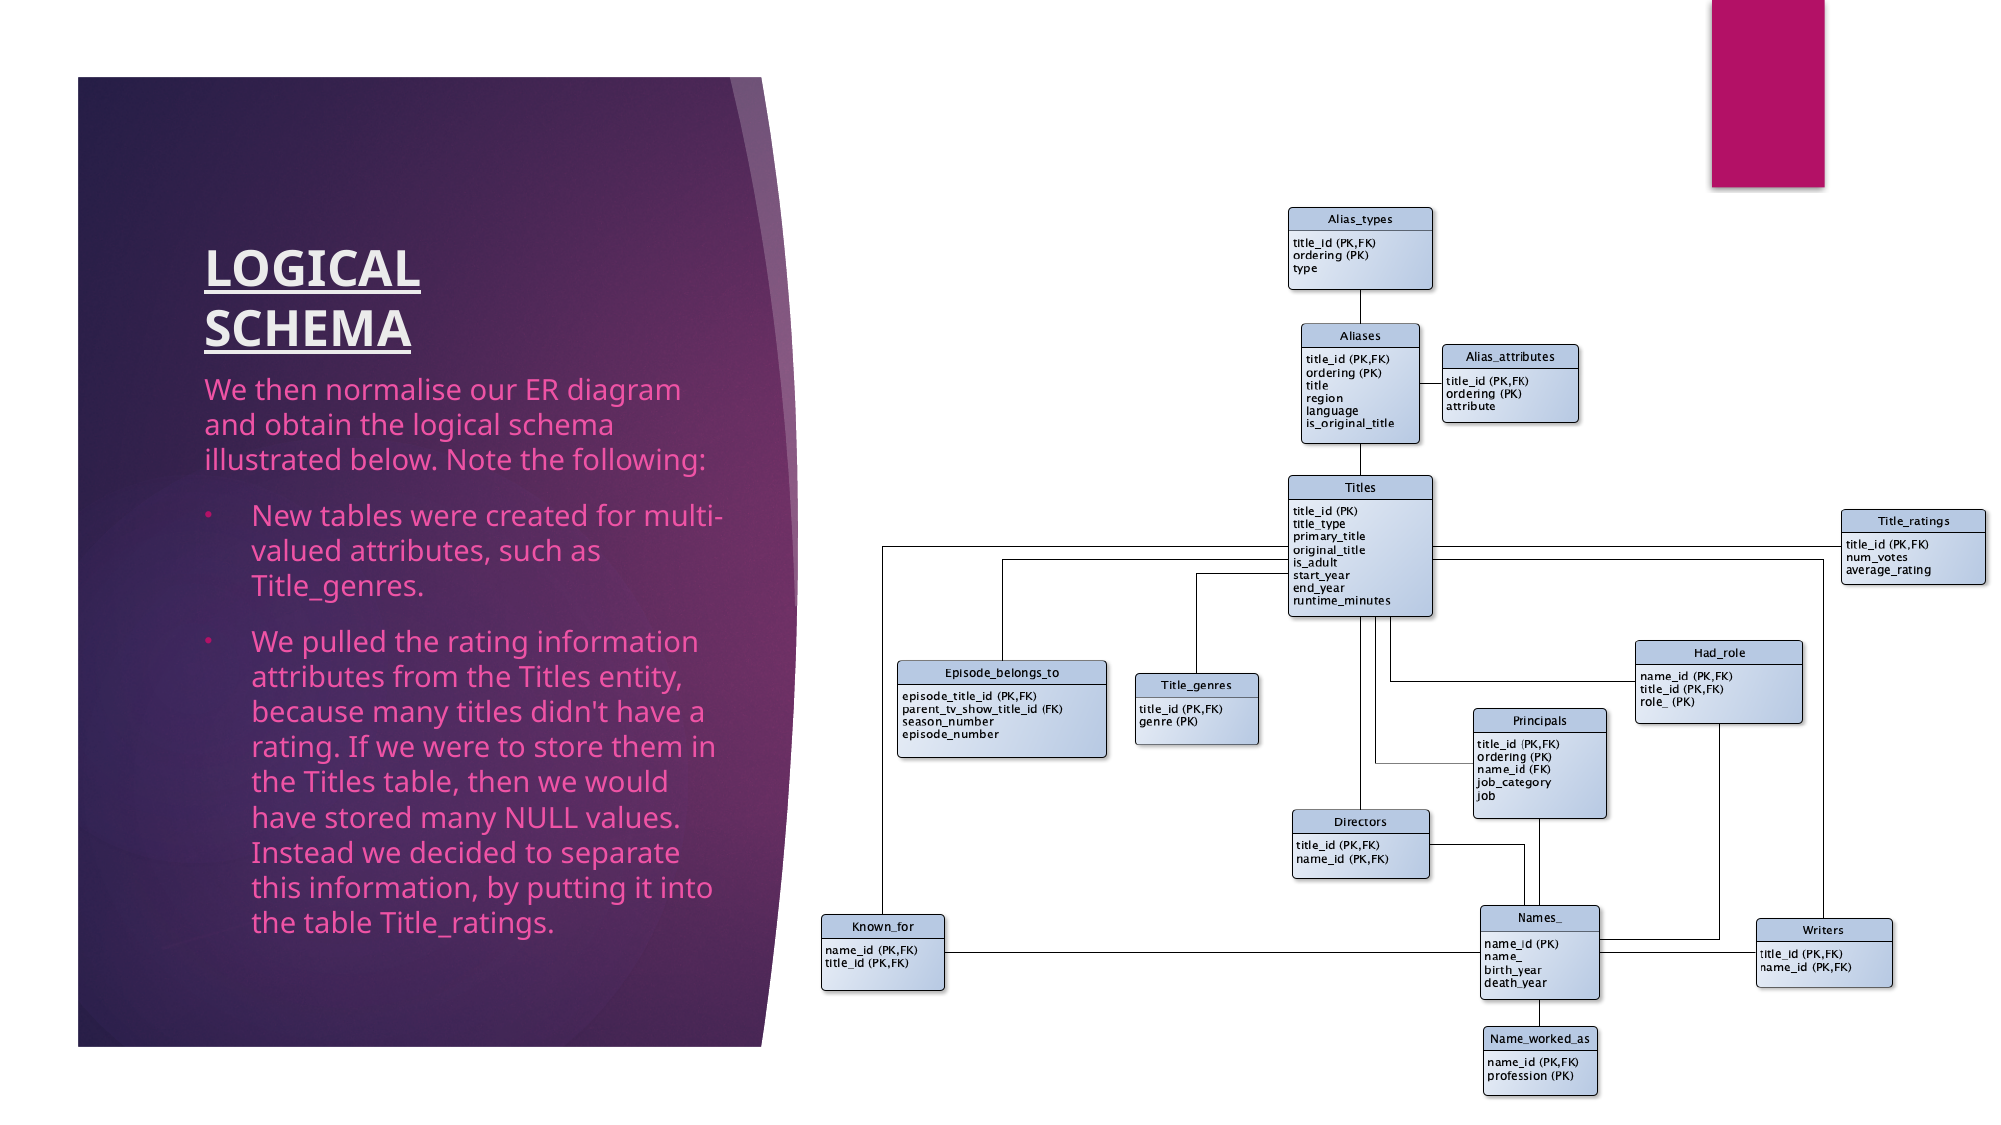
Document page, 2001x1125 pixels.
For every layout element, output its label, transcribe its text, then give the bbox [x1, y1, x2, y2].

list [806, 193, 2000, 1109]
title LOGICAL SCHEMA [189, 212, 554, 363]
list We then normalise our ER diagram and obtain the logical schema illustrated below. Note the following: New tables were created for multi-valued attributes, such as Title_genres. We pulled the rating information attributes from the Titles entity, because many titles didn't have a rating. If we were to store them in the Titles table, then we would have stored many NULL values. Instead we decided to separate this information, by putting it into the table Title_ratings. [189, 363, 750, 1033]
